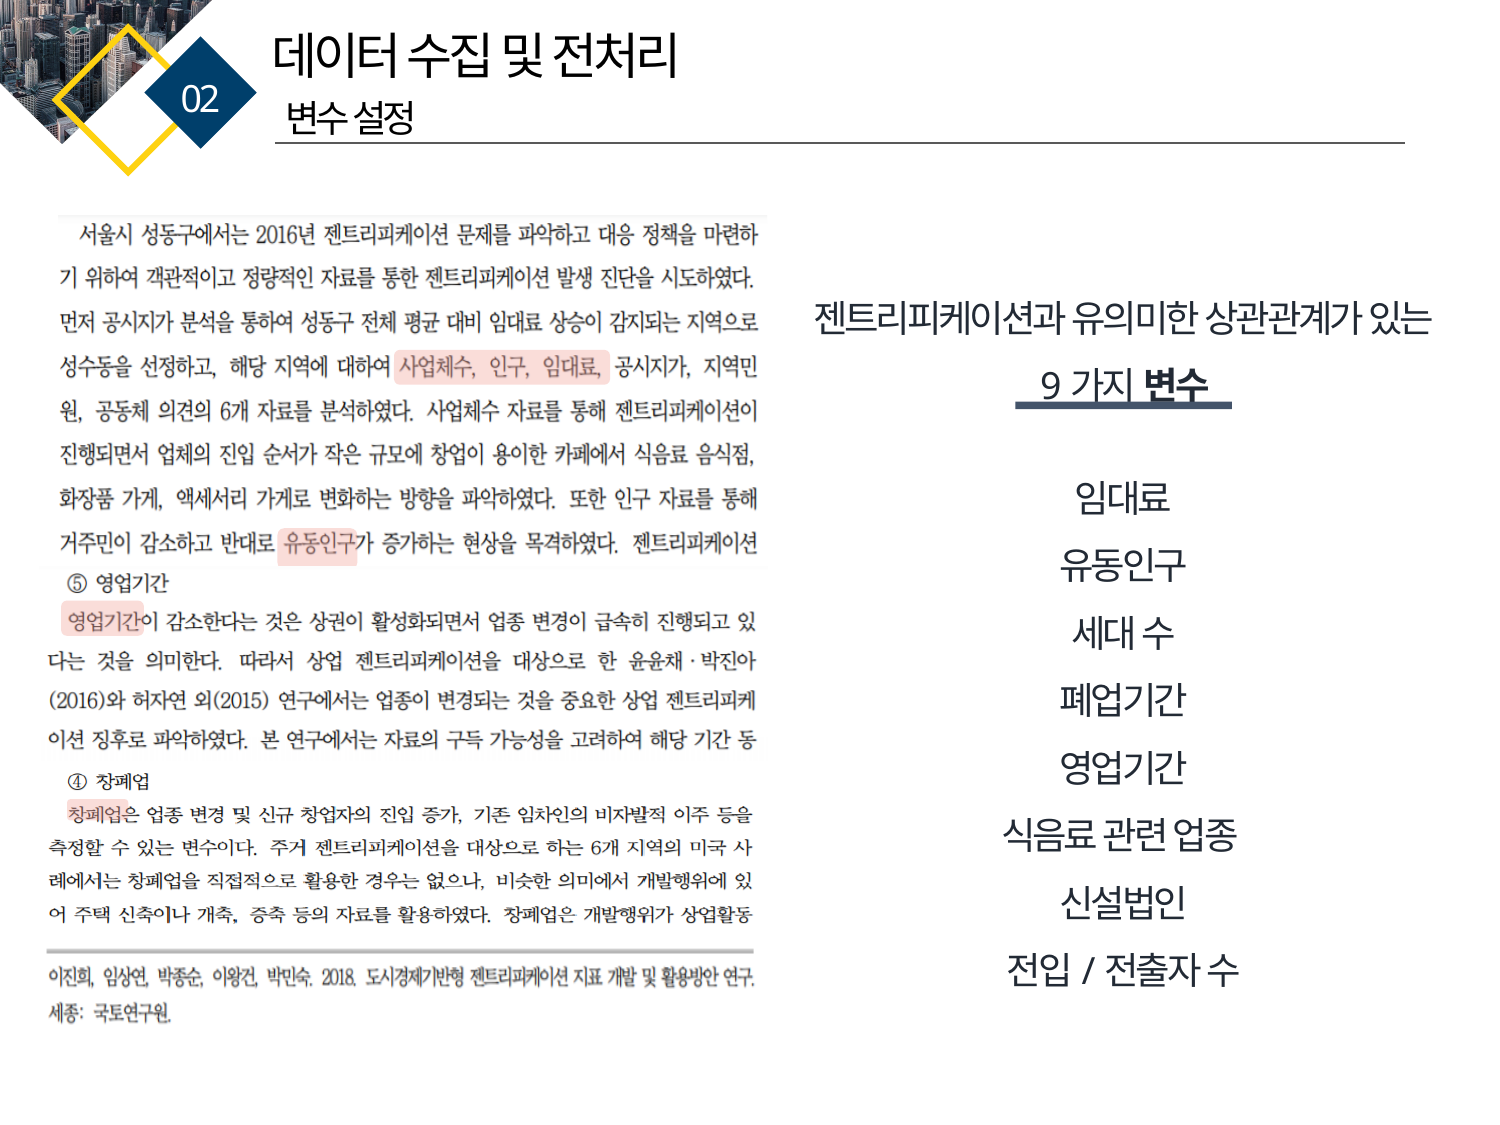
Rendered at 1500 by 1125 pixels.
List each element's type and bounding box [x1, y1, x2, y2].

picture [33, 761, 658, 935]
picture [43, 961, 768, 1030]
text_box [58, 215, 768, 566]
text_box [0, 0, 1405, 151]
text_box [46, 947, 658, 955]
text_box [658, 264, 1500, 1007]
text_box [39, 566, 658, 761]
